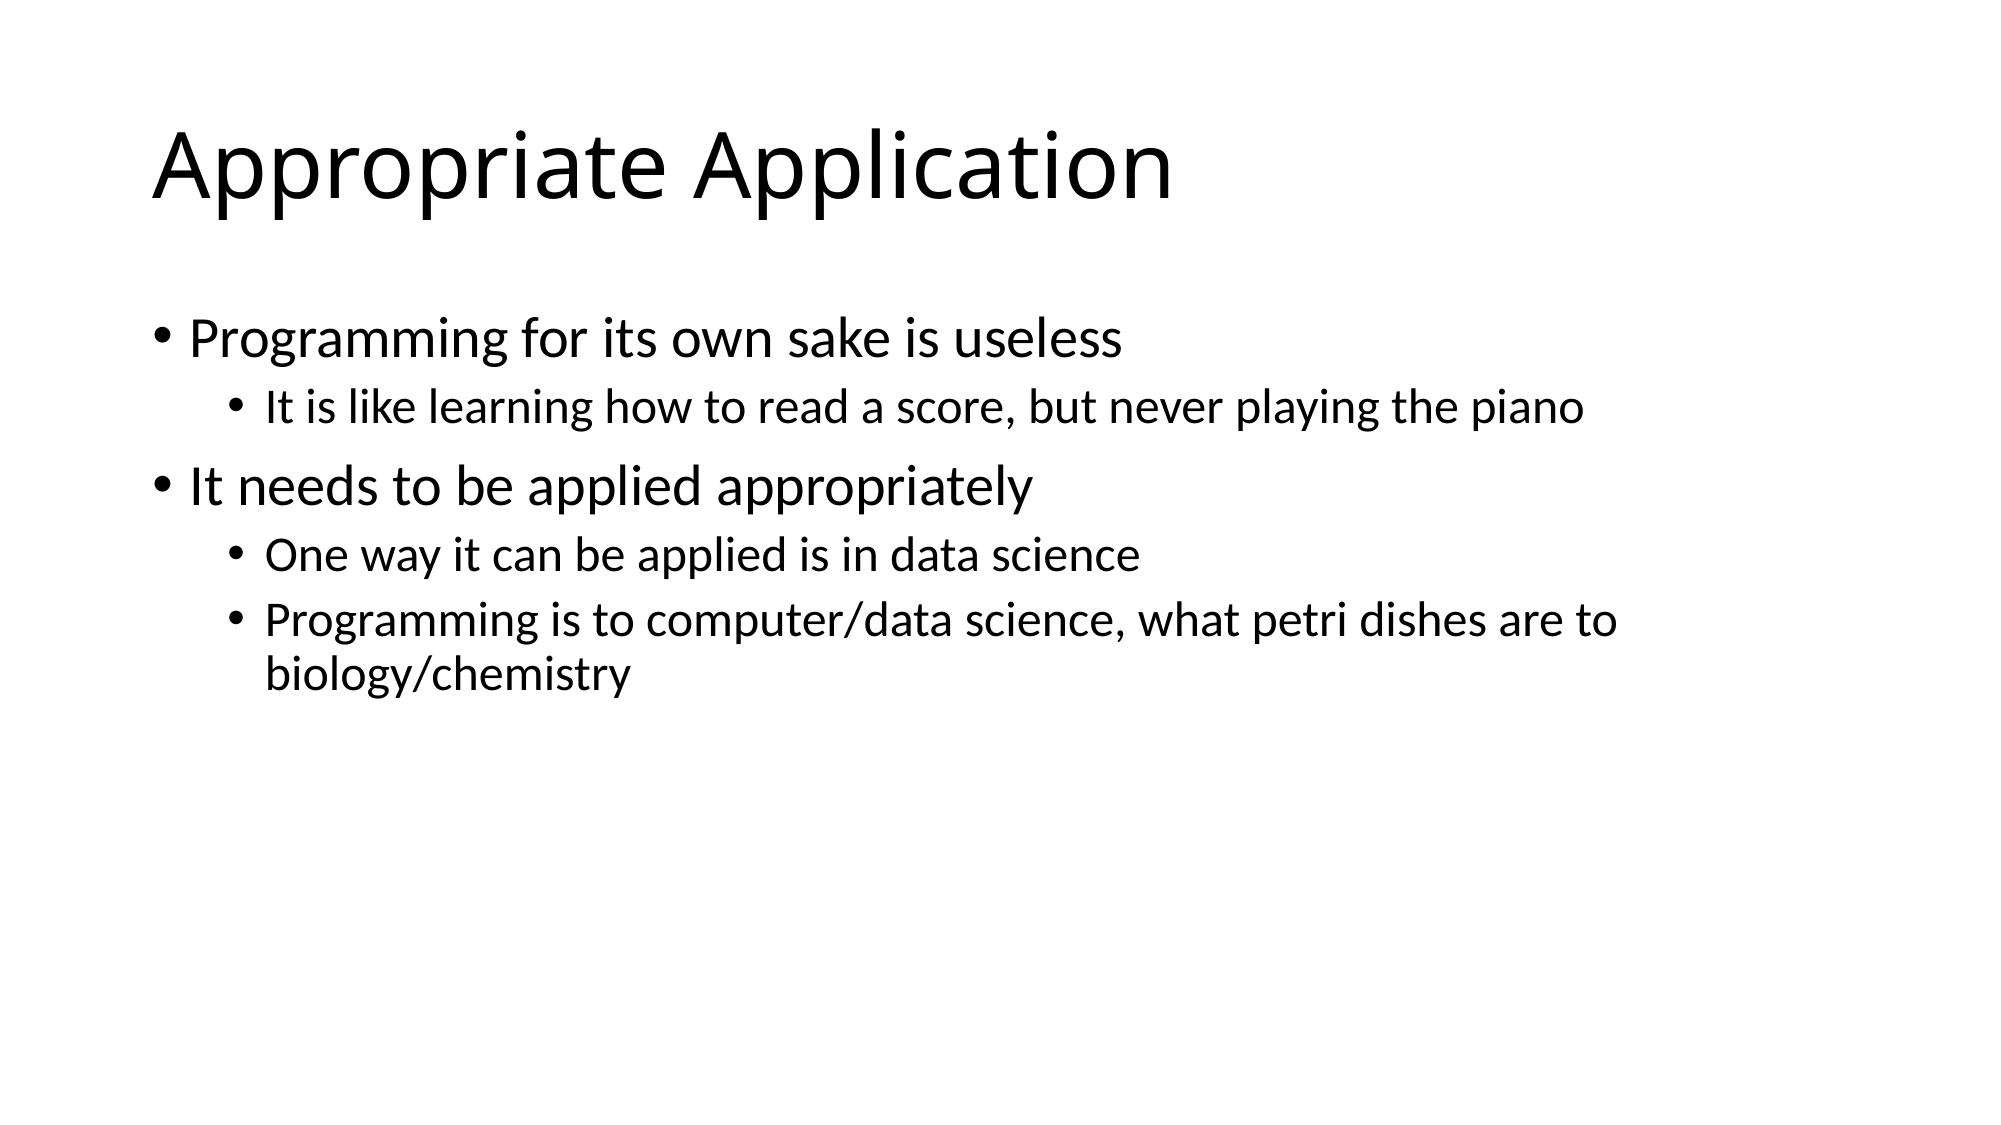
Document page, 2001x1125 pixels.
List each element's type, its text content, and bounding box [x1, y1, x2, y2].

list Programming for its own sake is useless It is like learning how to read a score, but never playing the piano It needs to be applied appropriately One way it can be applied is in data science Programming is to computer/data science, what petri dishes are to biology/chemistry [137, 299, 1863, 1014]
title Appropriate Application [137, 59, 1863, 278]
